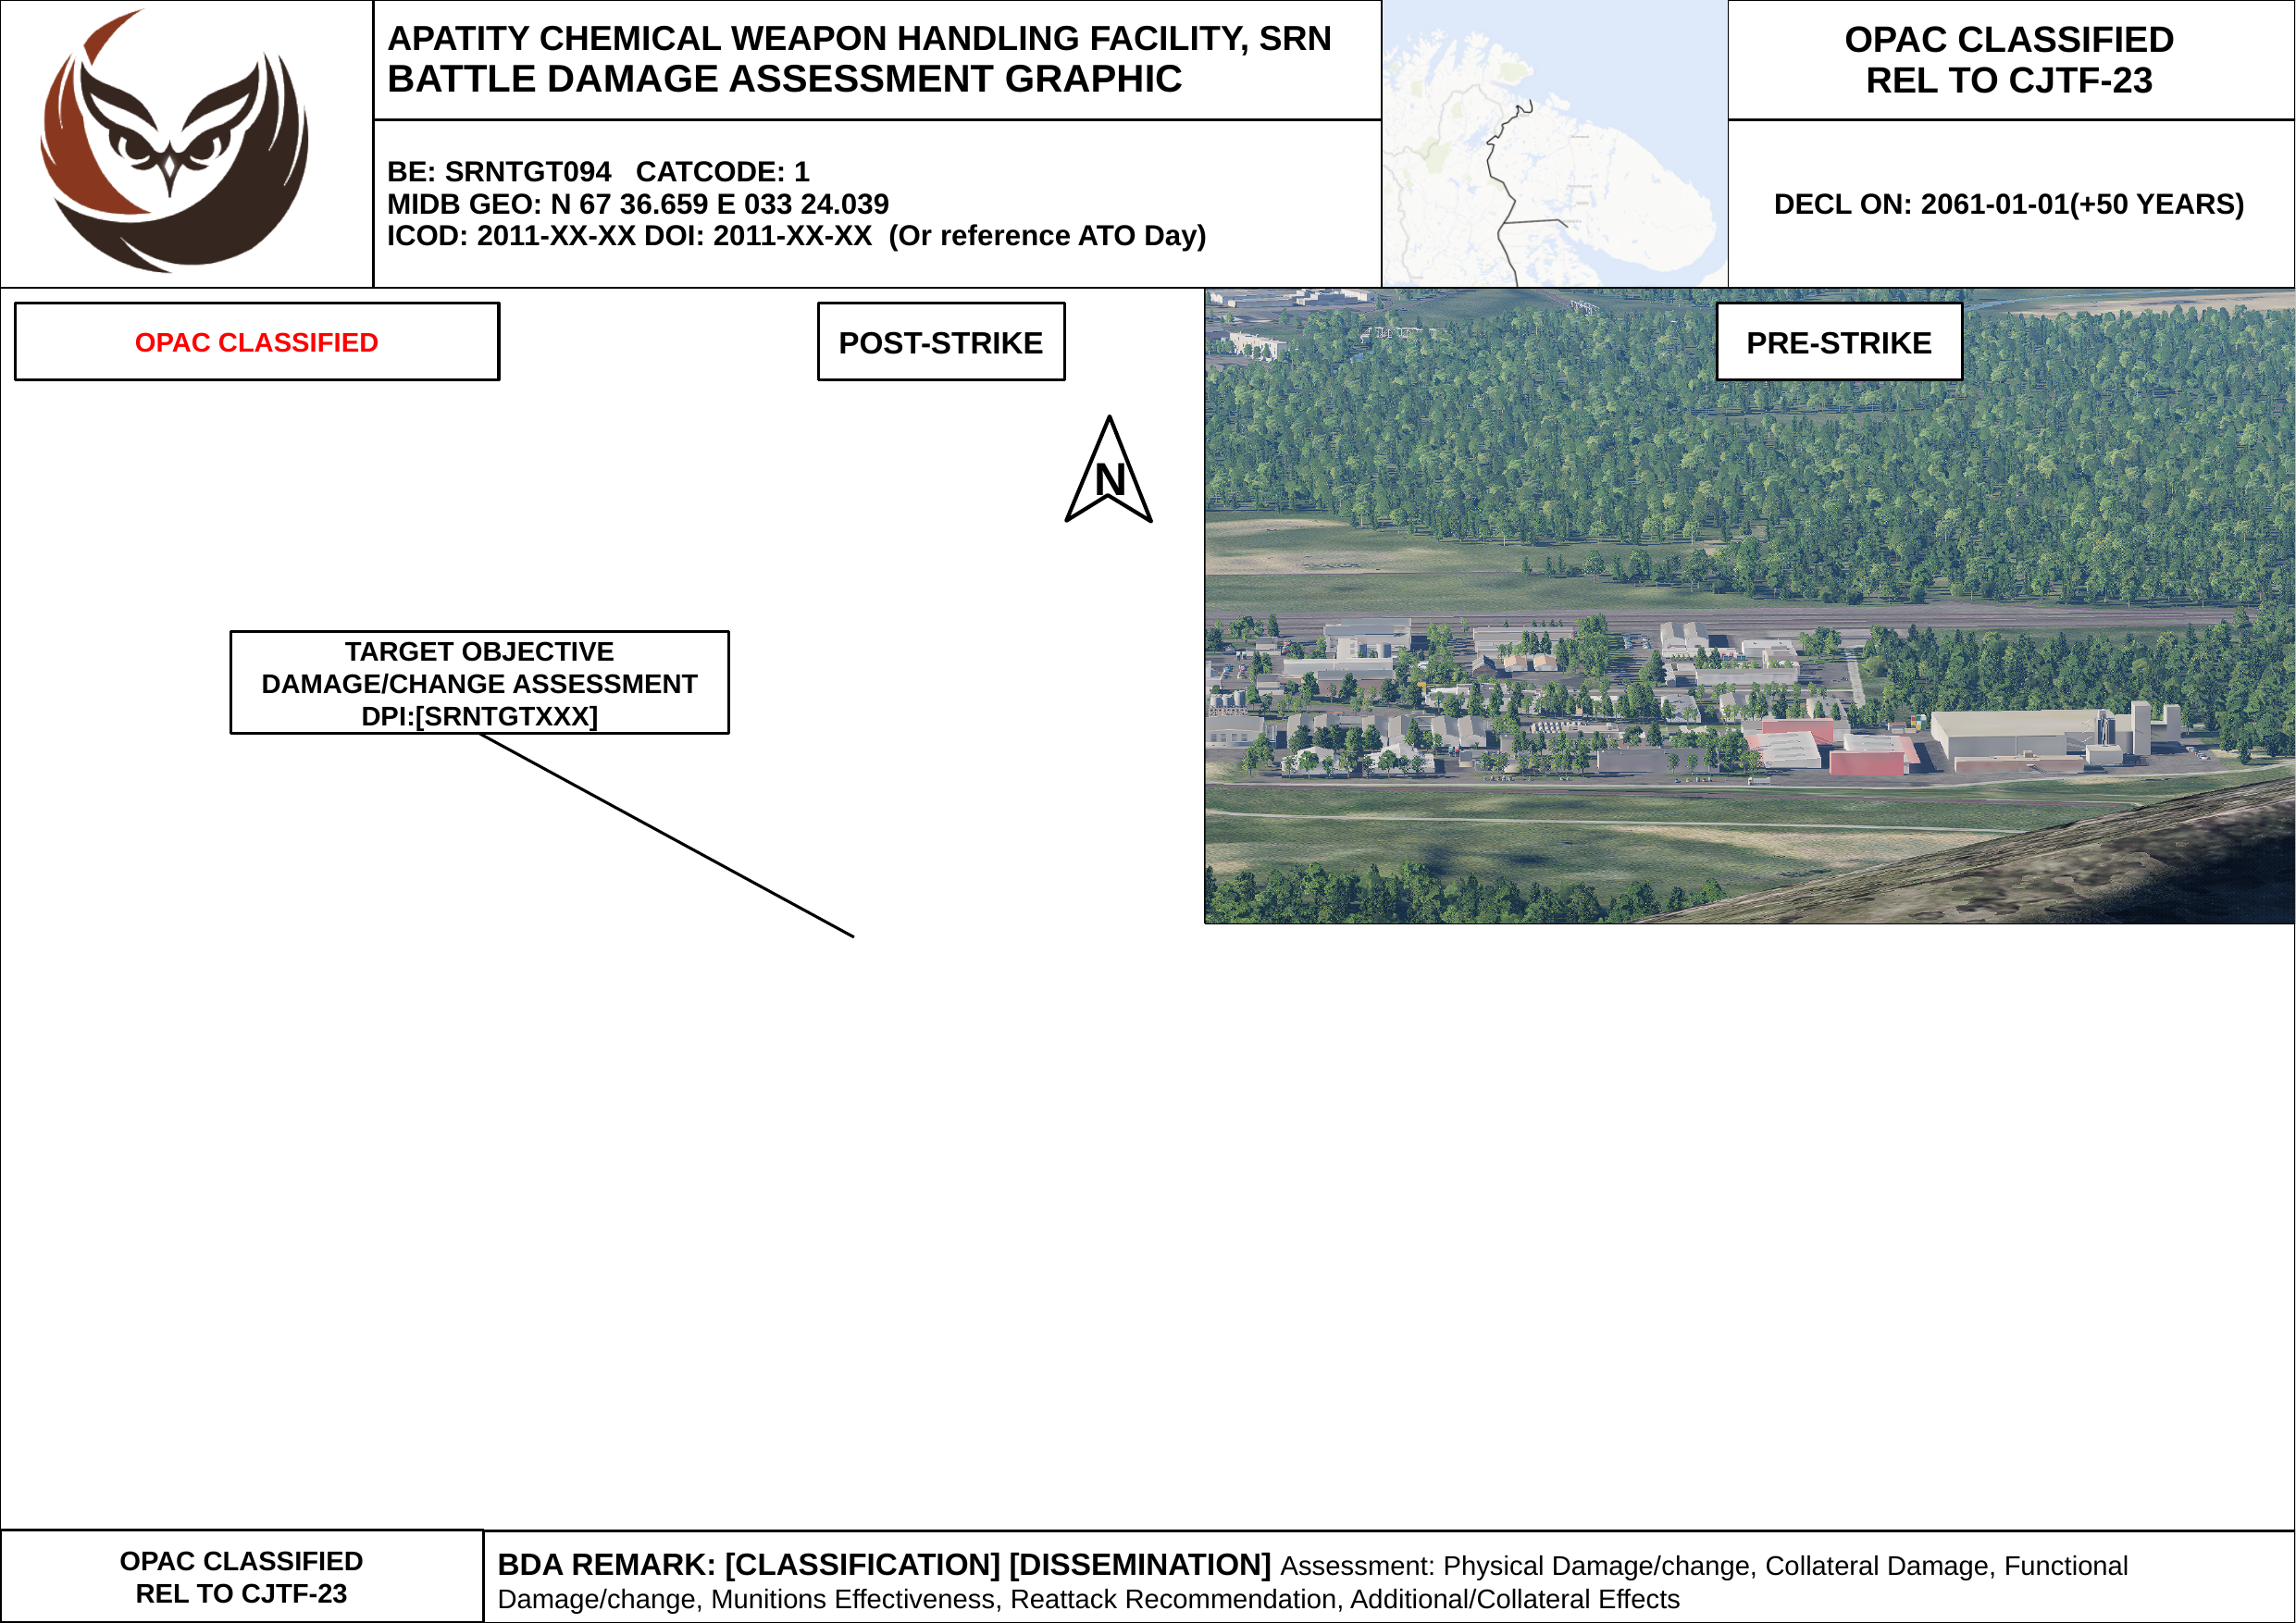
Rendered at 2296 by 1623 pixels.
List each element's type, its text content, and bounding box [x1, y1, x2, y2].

text_box BDA REMARK: [CLASSIFICATION] [DISSEMINATION] Assessment: Physical Damage/change, Collateral Damage, Functional Damage/change, Munitions Effectiveness, Reattack Recommendation, Additional/Collateral Effects [484, 1530, 2296, 1623]
table_cell BE: SRNTGT094 CATCODE: 1 MIDB GEO: N 67 36.659 E 033 24.039 ICOD: 2011-XX-XX DOI: 2011-XX-XX (Or reference ATO Day) [375, 121, 1377, 287]
table_cell DECL ON: 2061-01-01(+50 YEARS) [1733, 121, 2294, 287]
text_box POST-STRIKE [818, 303, 1065, 380]
table_header APATITY CHEMICAL WEAPON HANDLING FACILITY, SRN BATTLE DAMAGE ASSESSMENT GRAPHIC [375, 1, 1379, 118]
text_box OPAC CLASSIFIED REL TO CJTF-23 [0, 1530, 484, 1623]
table_header OPAC CLASSIFIED REL TO CJTF-23 [1731, 1, 2294, 118]
table_cell [1, 289, 2294, 1530]
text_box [230, 630, 855, 938]
picture [1205, 289, 2296, 923]
text_box OPAC CLASSIFIED [15, 303, 499, 380]
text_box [1065, 415, 1152, 522]
picture [1382, 0, 1729, 287]
table_header [341, 1, 372, 287]
picture [0, 0, 339, 298]
